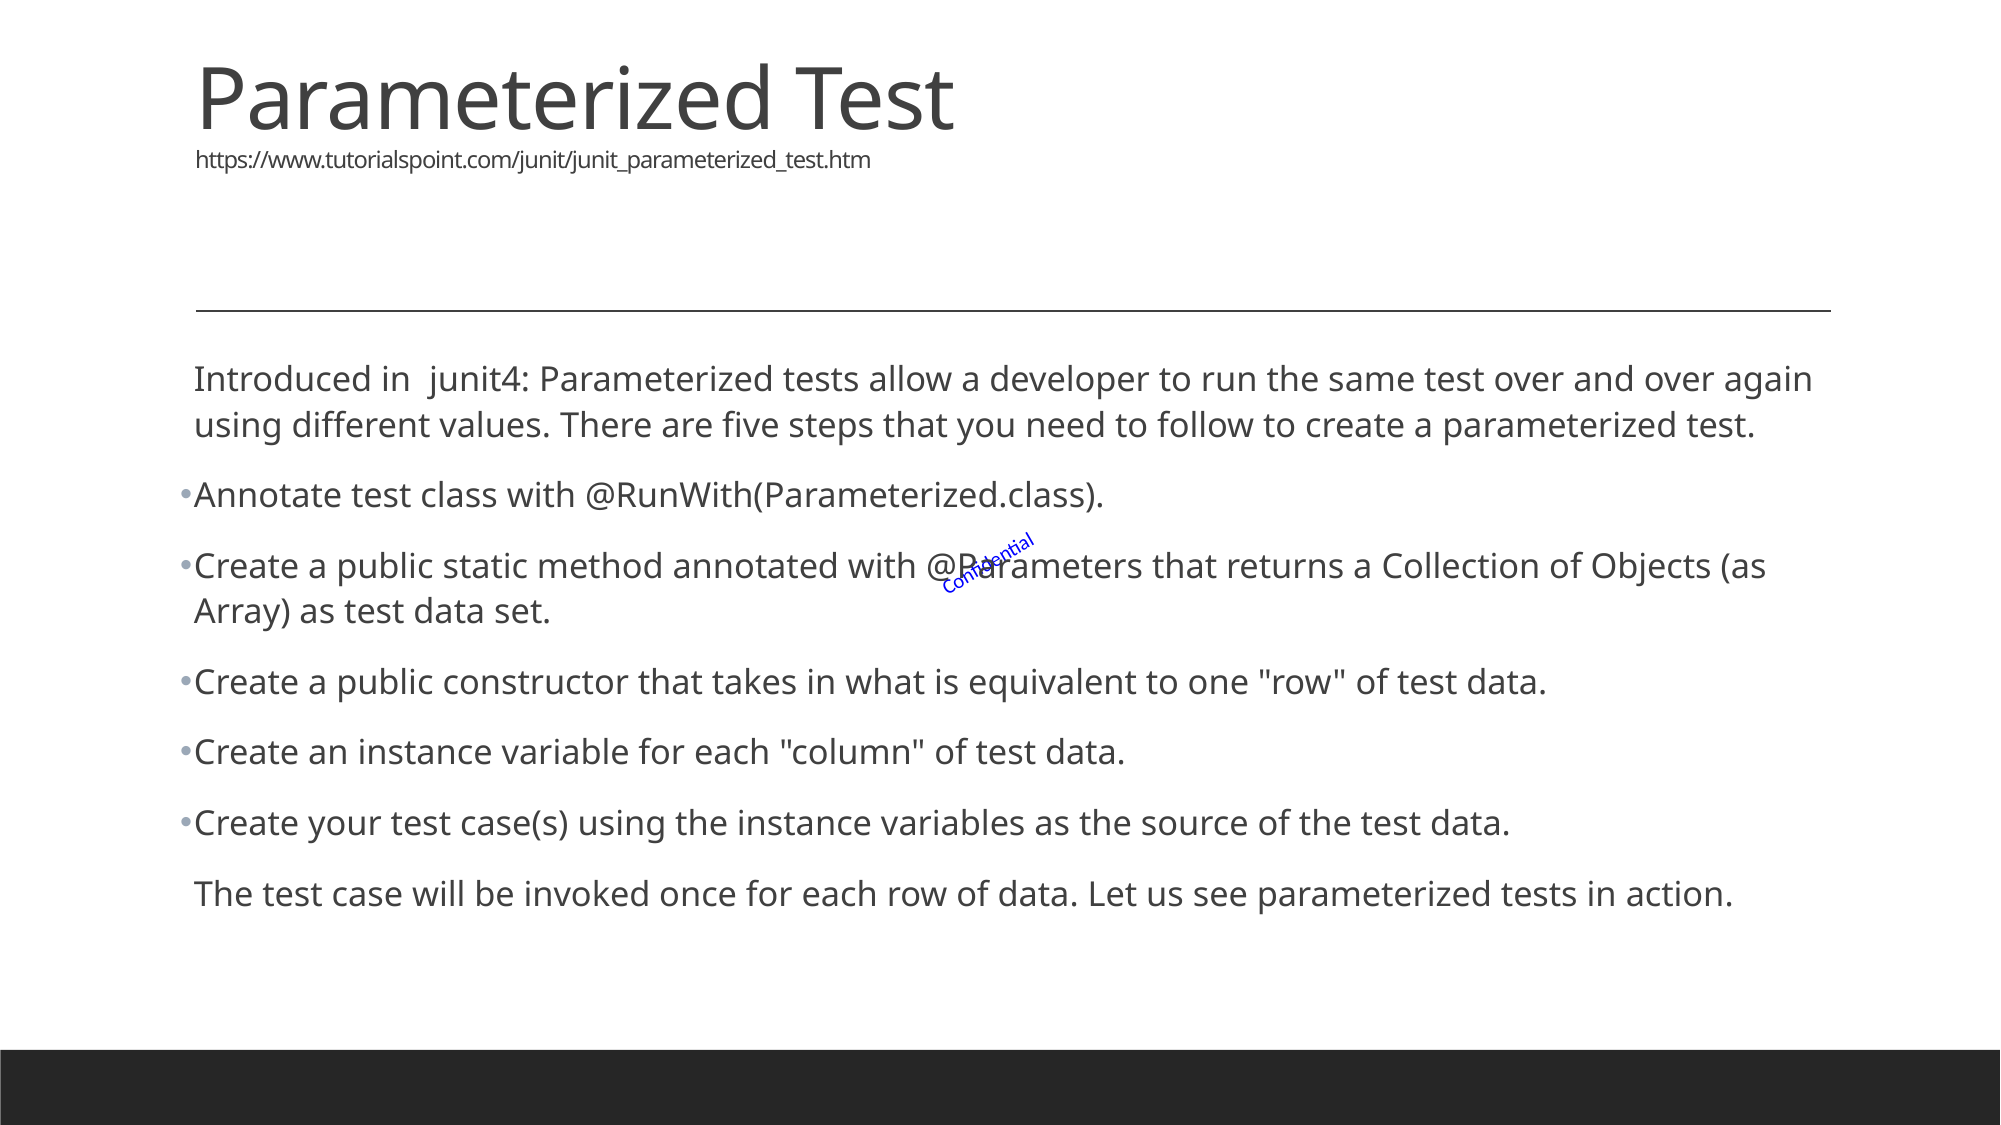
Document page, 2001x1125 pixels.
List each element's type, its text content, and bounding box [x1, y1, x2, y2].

title Parameterized Test https://www.tutorialspoint.com/junit/junit_parameterized_test.htm [180, 47, 1830, 285]
list Introduced in junit4: Parameterized tests allow a developer to run the same test over and over again using different values. There are five steps that you need to follow to create a parameterized test. Annotate test class with @RunWith(Parameterized.class). Create a public static method annotated with @Parameters that returns a Collection of Objects (as Array) as test data set. Create a public constructor that takes in what is equivalent to one "row" of test data. Create an instance variable for each "column" of test data. Create your test case(s) using the instance variables as the source of the test data. The test case will be invoked once for each row of data. Let us see parameterized tests in action. [180, 345, 1830, 963]
